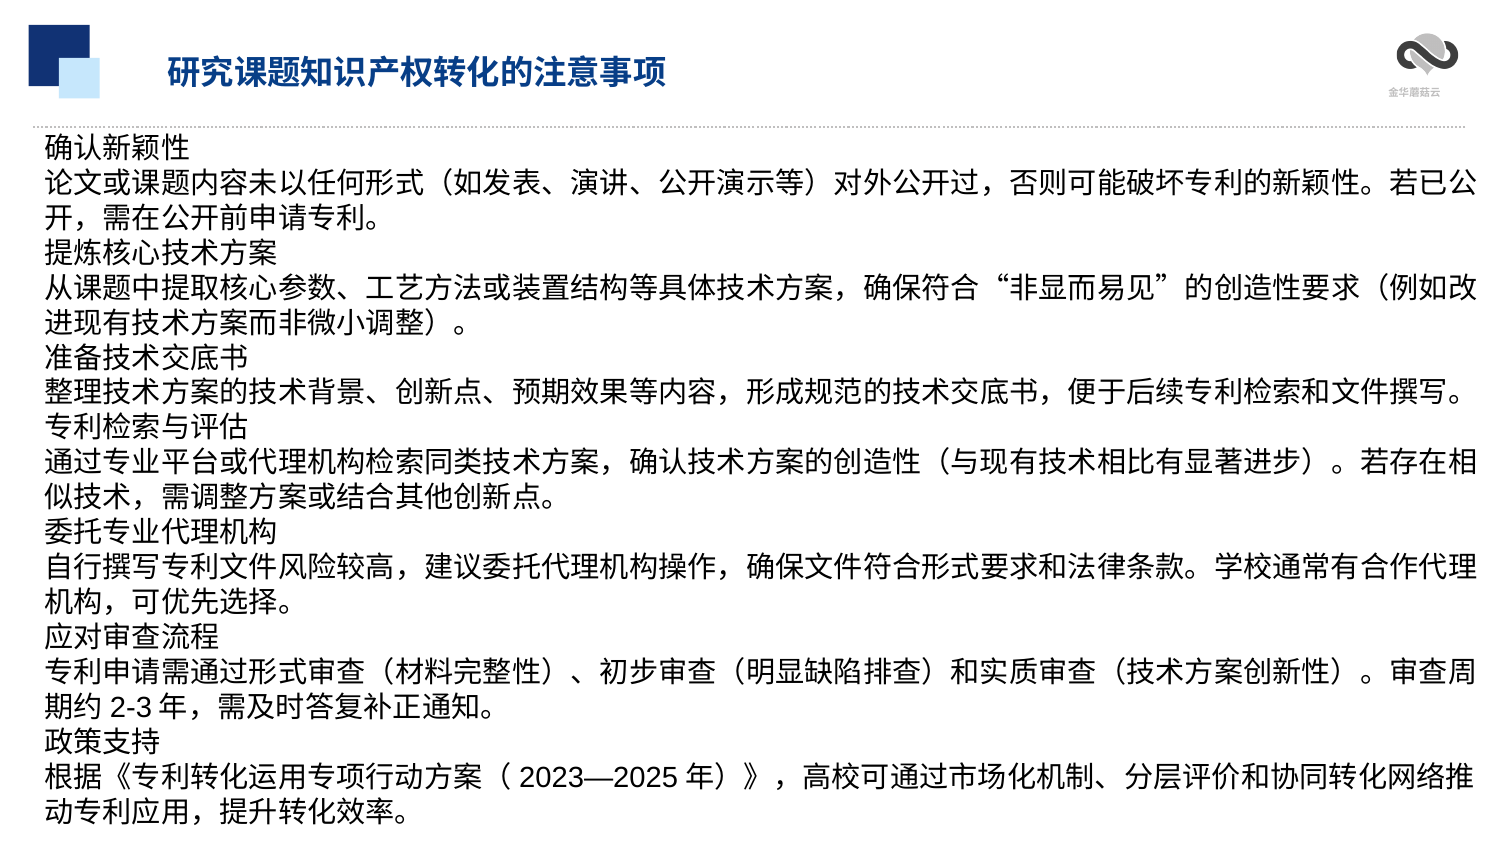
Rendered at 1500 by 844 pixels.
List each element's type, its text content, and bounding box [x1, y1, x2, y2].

picture [1378, 22, 1466, 87]
text_box 研究课题知识产权转化的注意事项 [152, 43, 682, 99]
text_box 确认新颖性 论文或课题内容未以任何形式（如发表、演讲、公开演示等）对外公开过，否则可能破坏专利的新颖性。若已公开，需在公开前申请专利。 ‌ 提炼核心技术方案 从课题中提取核心参数、工艺方法或装置结构等具体技术方案，确保符合“非显而易见”的创造性要求（例如改进现有技术方案而非微小调整）。 ‌ 准备技术交底书 整理技术方案的技术背景、创新点、预期效果等内容，形成规范的技术交底书，便于后续专利检索和文件撰写。 ‌ 专利检索与评估 通过专业平台或代理机构检索同类技术方案，确认技术方案的创造性（与现有技术相比有显著进步）。若存在相似技术，需调整方案或结合其他创新点。 ‌ 委托专业代理机构 自行撰写专利文件风险较高，建议委托代理机构操作，确保文件符合形式要求和法律条款。学校通常有合作代理机构，可优先选择。 ‌ 应对审查流程 专利申请需通过形式审查（材料完整性）、初步审查（明显缺陷排查）和实质审查（技术方案创新性）。审查周期约2-3年，需及时答复补正通知。 ‌ 政策支持 根据《专利转化运用专项行动方案（2023—2025年）》，高校可通过市场化机制、分层评价和协同转化网络推动专利应用，提升转化效率。 [29, 121, 1500, 836]
